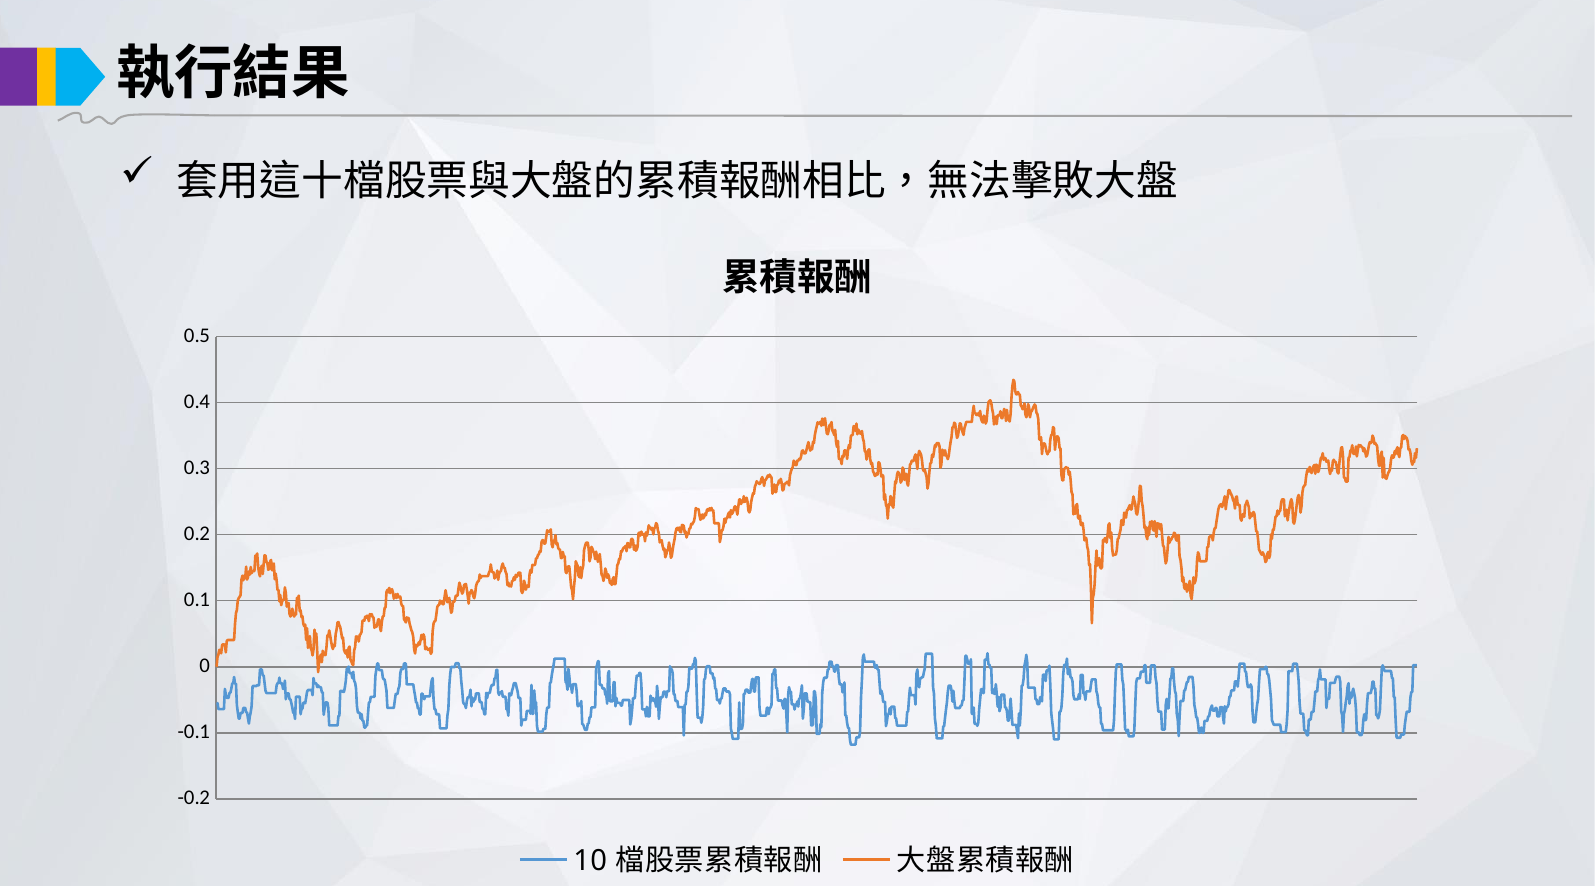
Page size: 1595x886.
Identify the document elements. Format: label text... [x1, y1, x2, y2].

text_box 執行結果 [105, 29, 646, 111]
picture [0, 0, 1595, 886]
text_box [57, 112, 1573, 125]
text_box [0, 47, 106, 106]
chart [151, 214, 1444, 886]
text_box 套用這十檔股票與大盤的累積報酬相比，無法擊敗大盤 [105, 146, 1495, 211]
